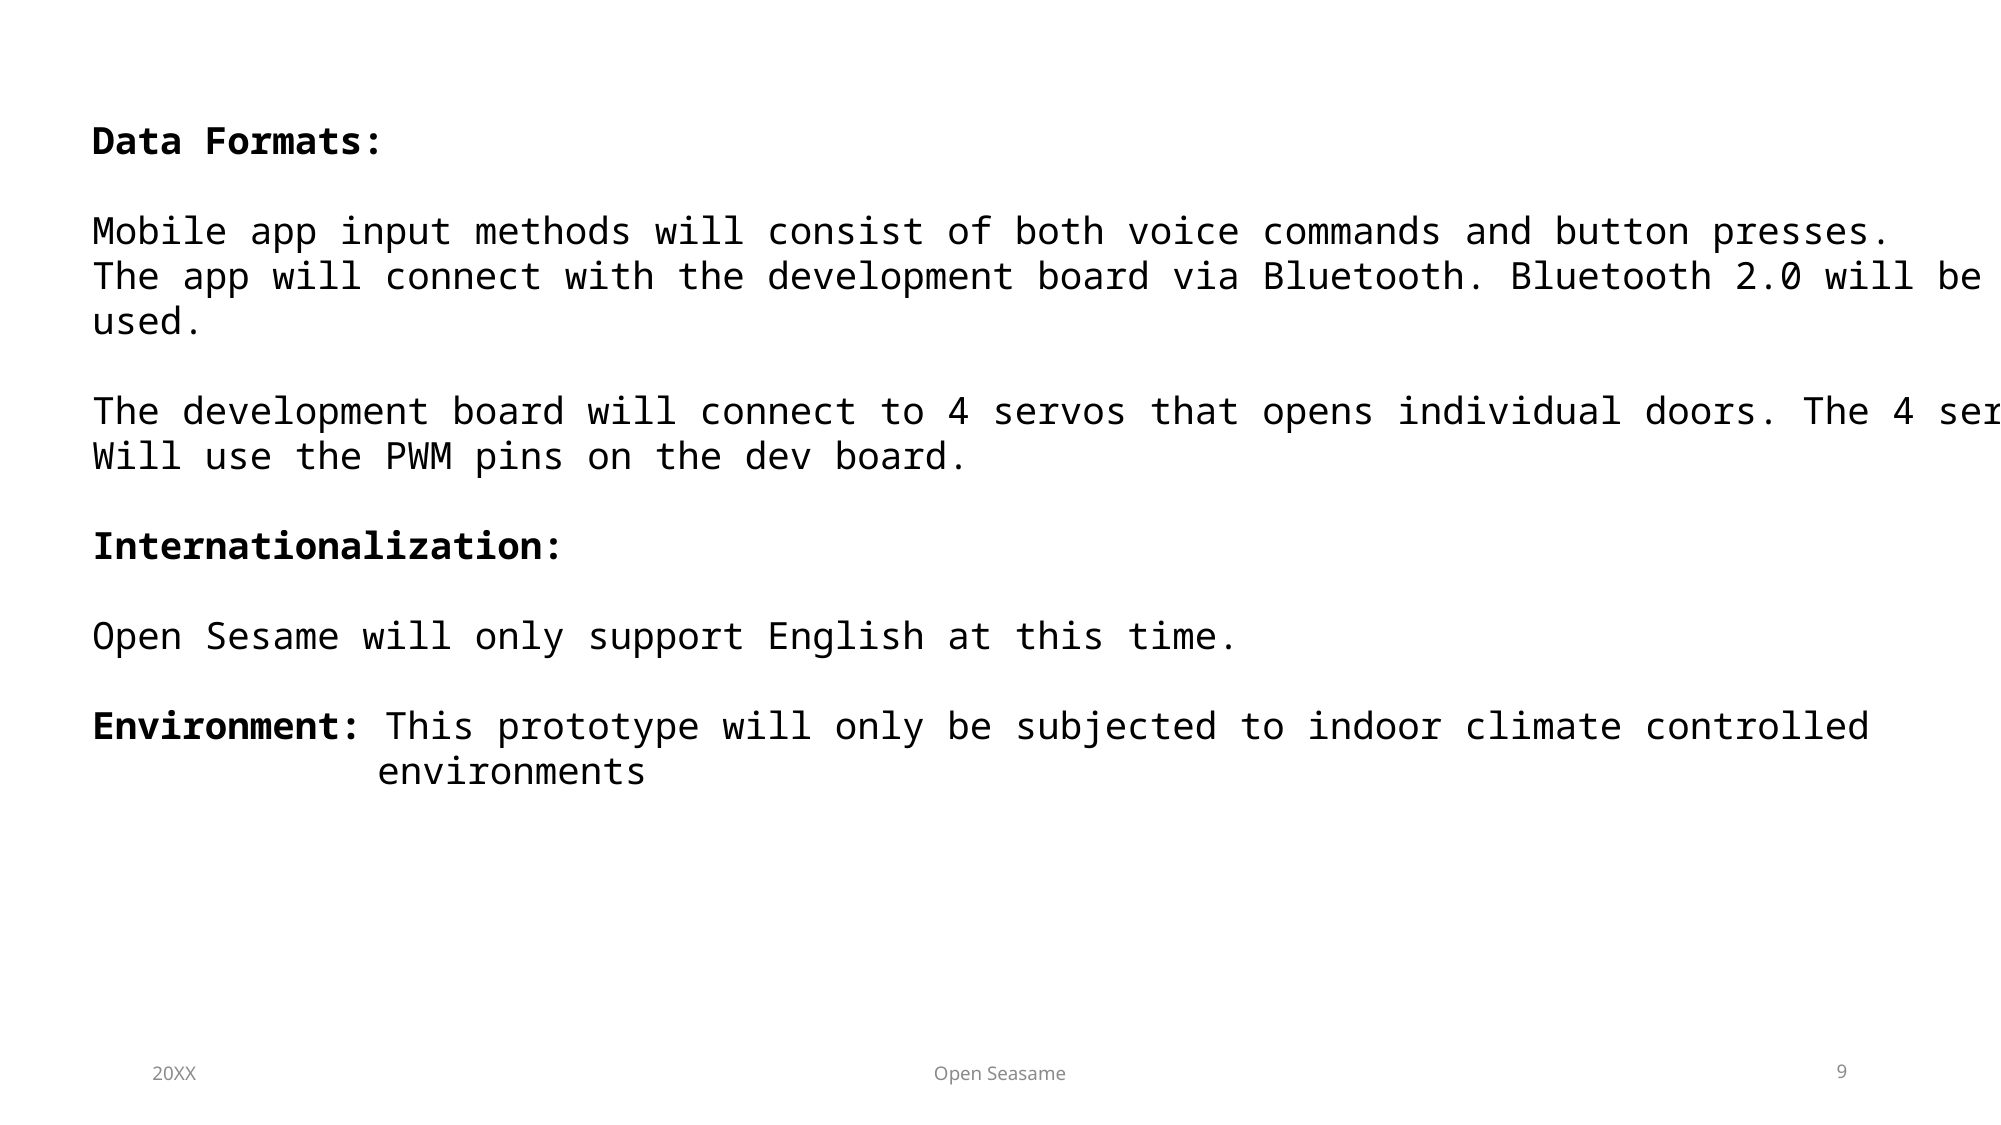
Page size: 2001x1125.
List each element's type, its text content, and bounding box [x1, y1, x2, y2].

slide_number 20XX [137, 1042, 588, 1103]
footer Open Seasame [662, 1042, 1338, 1103]
slide_number 9 [1412, 1042, 1863, 1103]
text_box Data Formats: Mobile app input methods will consist of both voice commands and button presses. The app will connect with the development board via Bluetooth. Bluetooth 2.0 will be used. The development board will connect to 4 servos that opens individual doors. The 4 servos Will use the PWM pins on the dev board. Internationalization: Open Sesame will only support English at this time. Environment: This prototype will only be subjected to indoor climate controlled environments [77, 109, 2000, 845]
